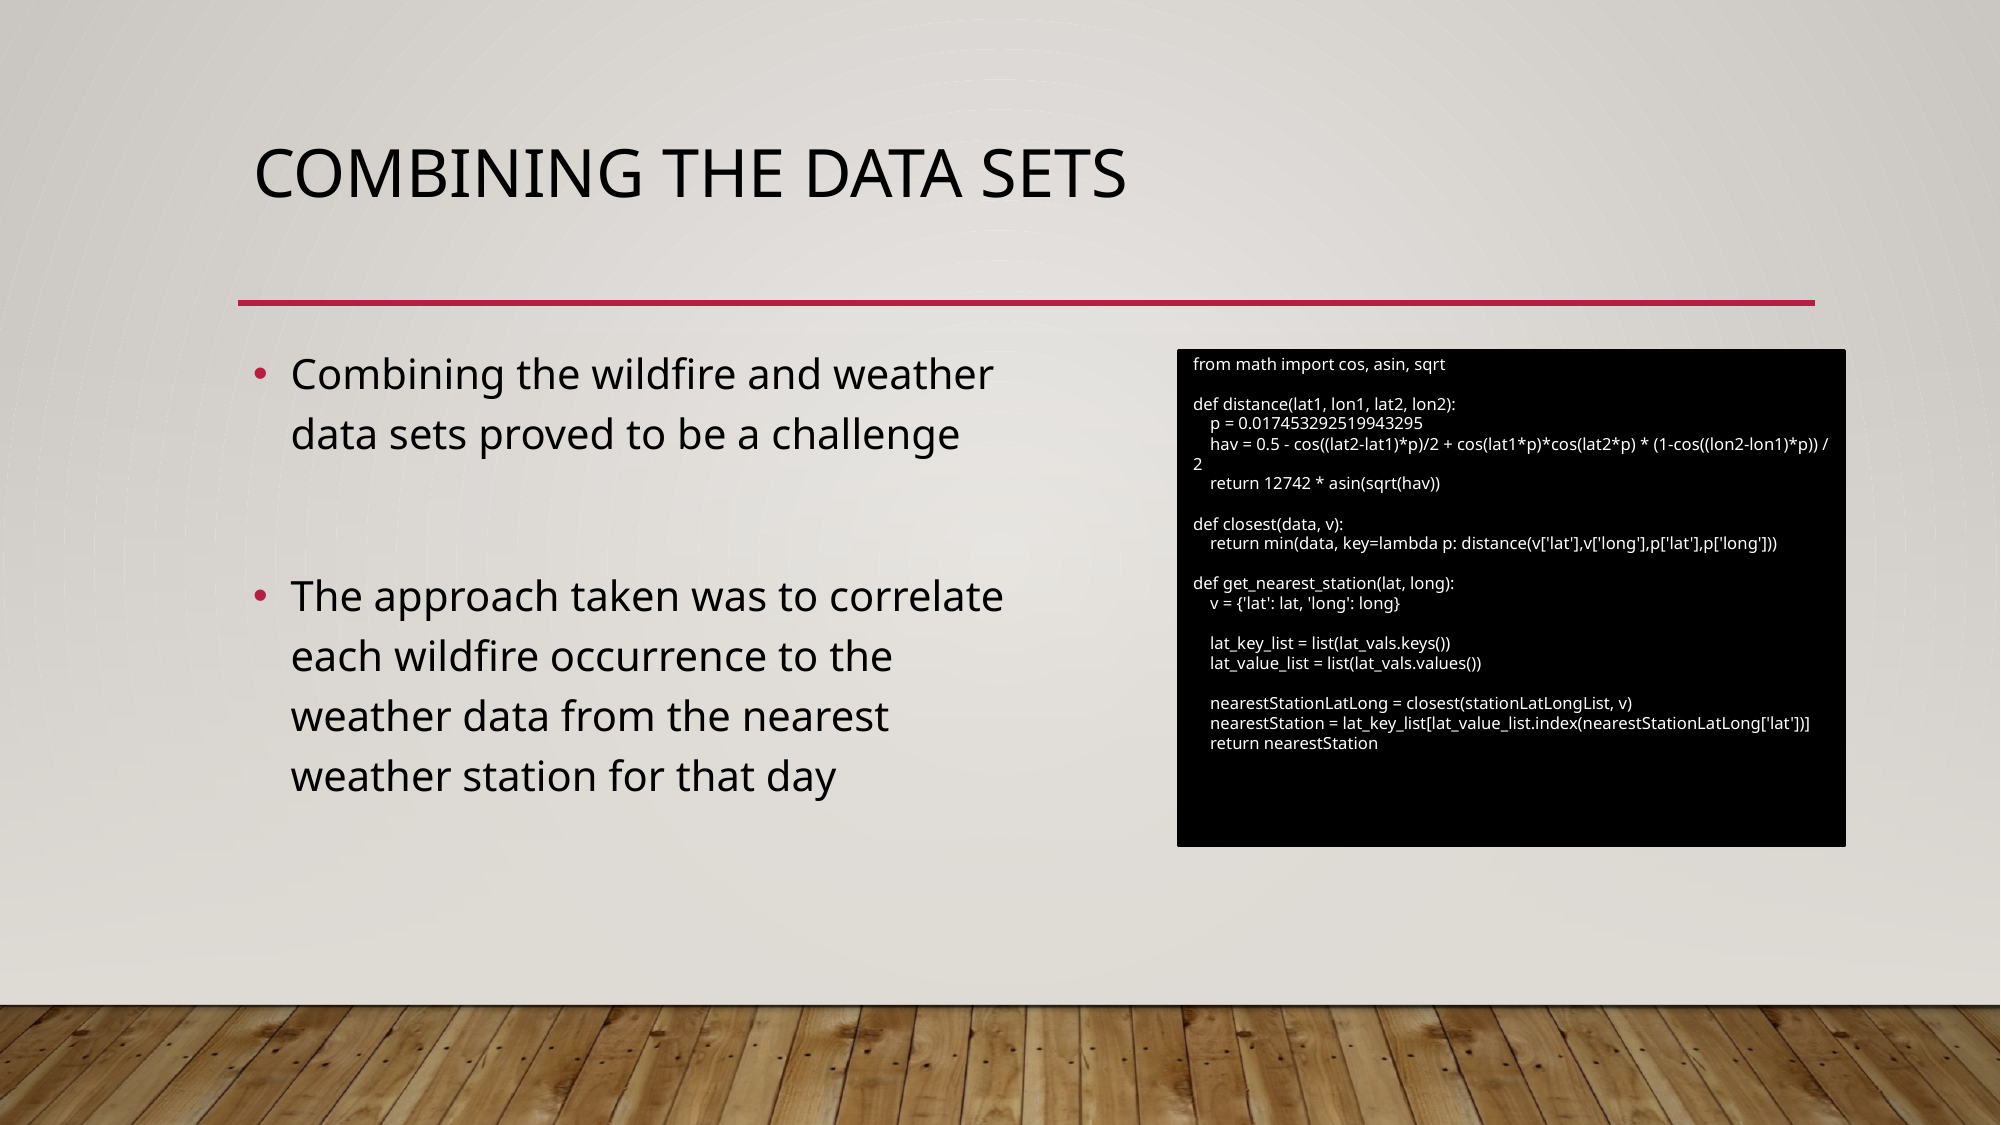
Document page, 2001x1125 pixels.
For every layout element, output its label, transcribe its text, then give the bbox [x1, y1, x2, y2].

title Combining The Data Sets [238, 131, 1814, 305]
text_box from math import cos, asin, sqrt def distance(lat1, lon1, lat2, lon2): p = 0.017453292519943295 hav = 0.5 - cos((lat2-lat1)*p)/2 + cos(lat1*p)*cos(lat2*p) * (1-cos((lon2-lon1)*p)) / 2 return 12742 * asin(sqrt(hav)) def closest(data, v): return min(data, key=lambda p: distance(v['lat'],v['long'],p['lat'],p['long'])) def get_nearest_station(lat, long): v = {'lat': lat, 'long': long} lat_key_list = list(lat_vals.keys()) lat_value_list = list(lat_vals.values()) nearestStationLatLong = closest(stationLatLongList, v) nearestStation = lat_key_list[lat_value_list.index(nearestStationLatLong['lat'])] return nearestStation [1177, 349, 1846, 847]
list Combining the wildfire and weather data sets proved to be a challenge The approach taken was to correlate each wildfire occurrence to the weather data from the nearest weather station for that day [238, 330, 1059, 897]
picture [0, 1005, 2000, 1125]
